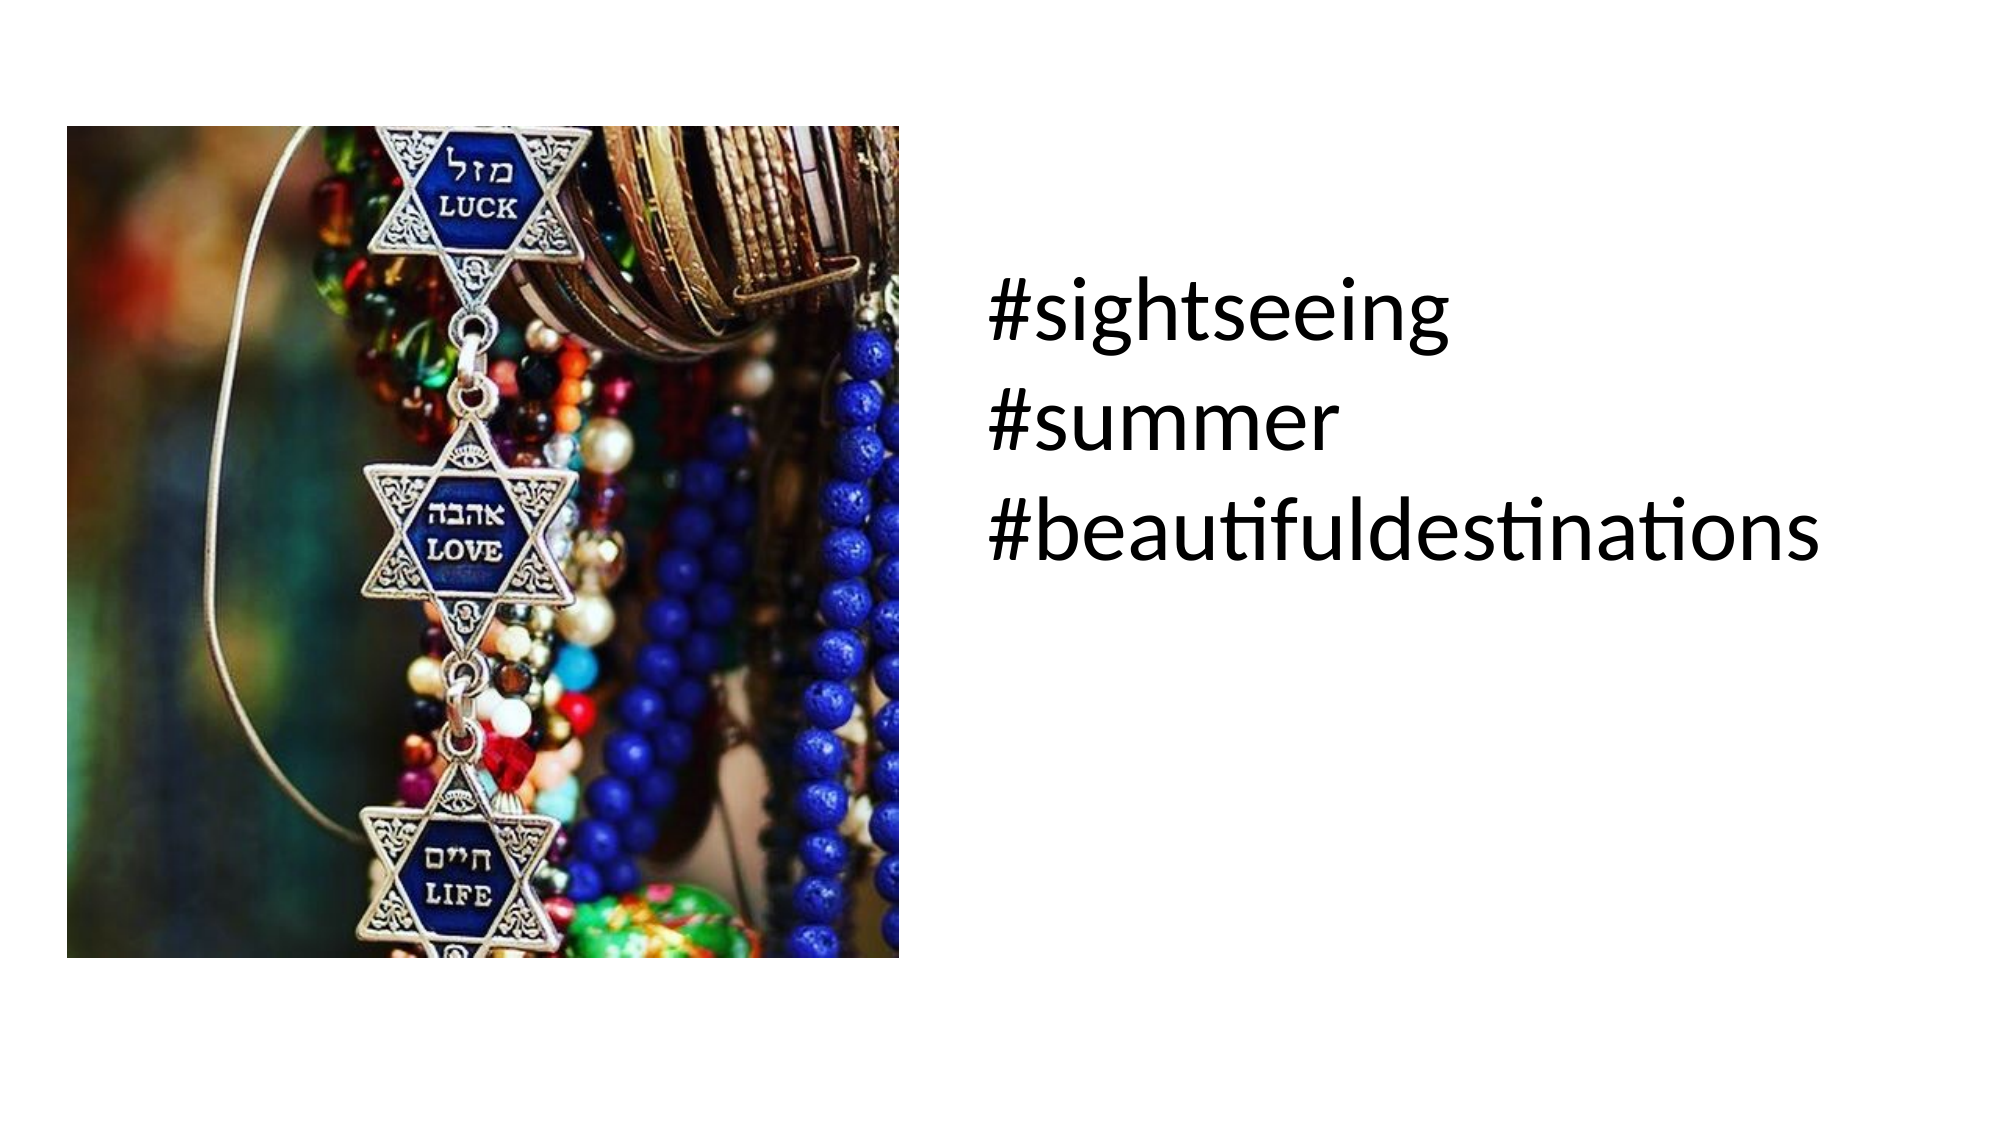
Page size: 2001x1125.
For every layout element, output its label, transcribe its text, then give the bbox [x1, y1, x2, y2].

picture [66, 126, 899, 958]
text_box #sightseeing #summer #beautifuldestinations [972, 241, 1838, 696]
